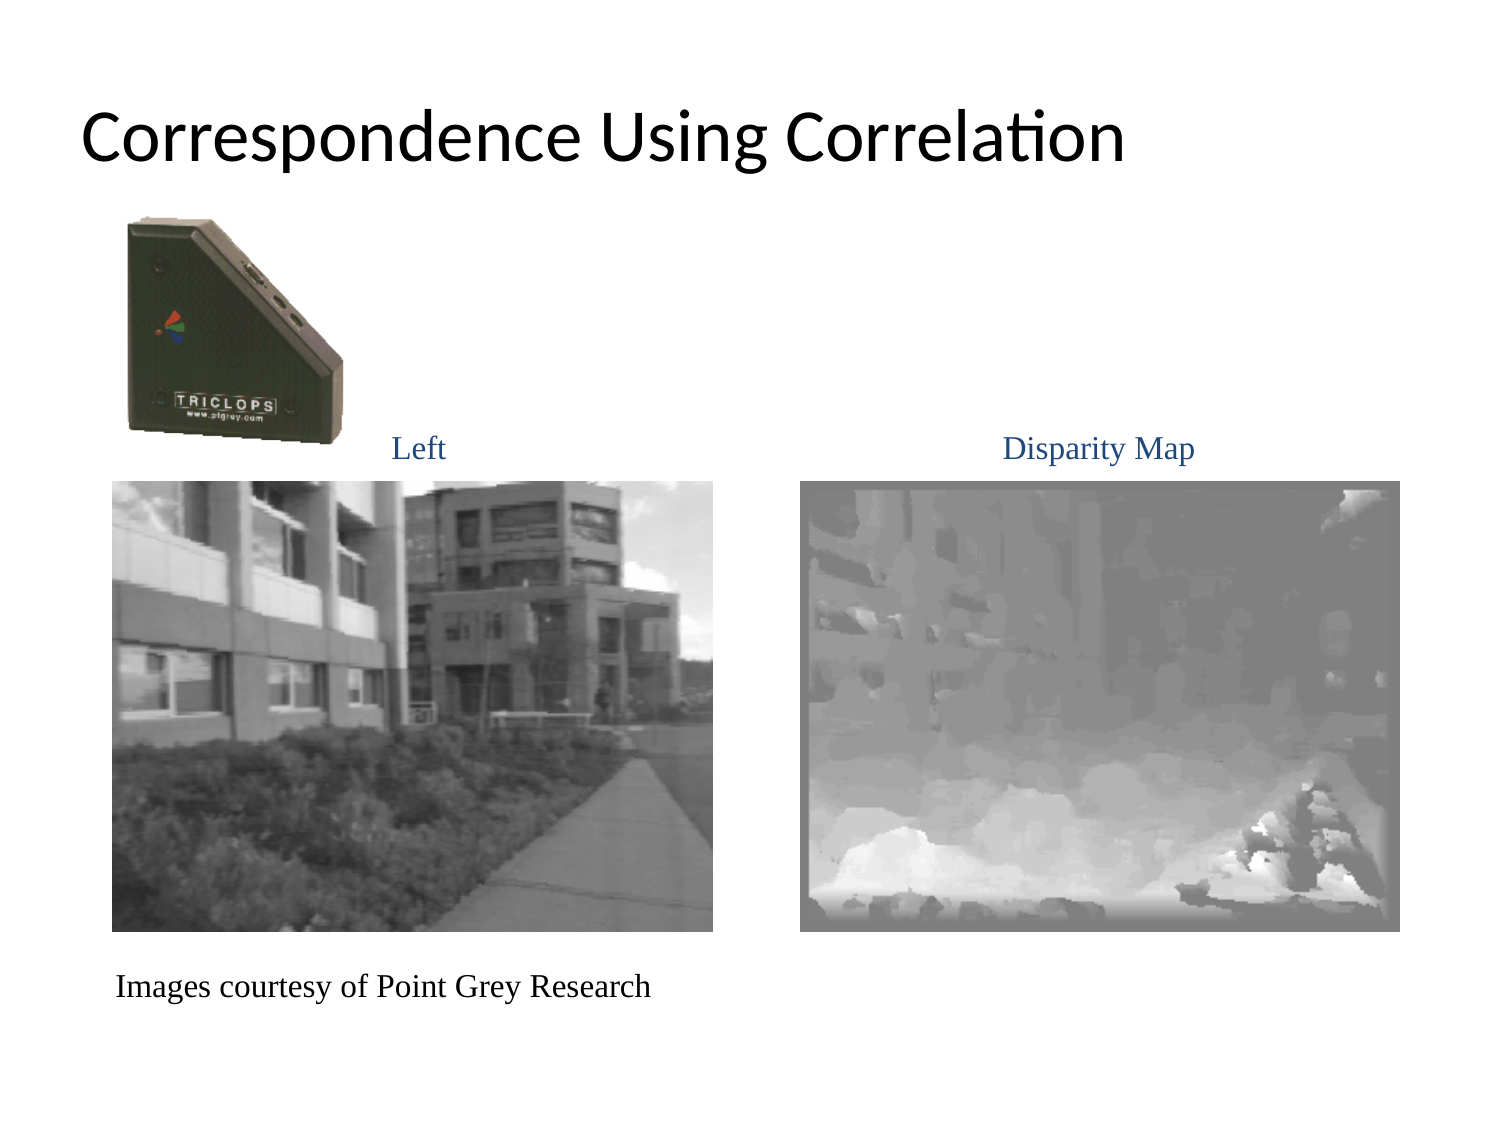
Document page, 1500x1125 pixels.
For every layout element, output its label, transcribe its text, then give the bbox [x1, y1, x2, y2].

text_box Disparity Map [987, 418, 1211, 474]
text_box Left [376, 418, 462, 474]
text_box Images courtesy of Point Grey Research [100, 956, 668, 1012]
picture [122, 215, 346, 454]
title Correspondence Using Correlation [66, 37, 1451, 226]
picture [799, 481, 1401, 932]
picture [112, 481, 713, 932]
